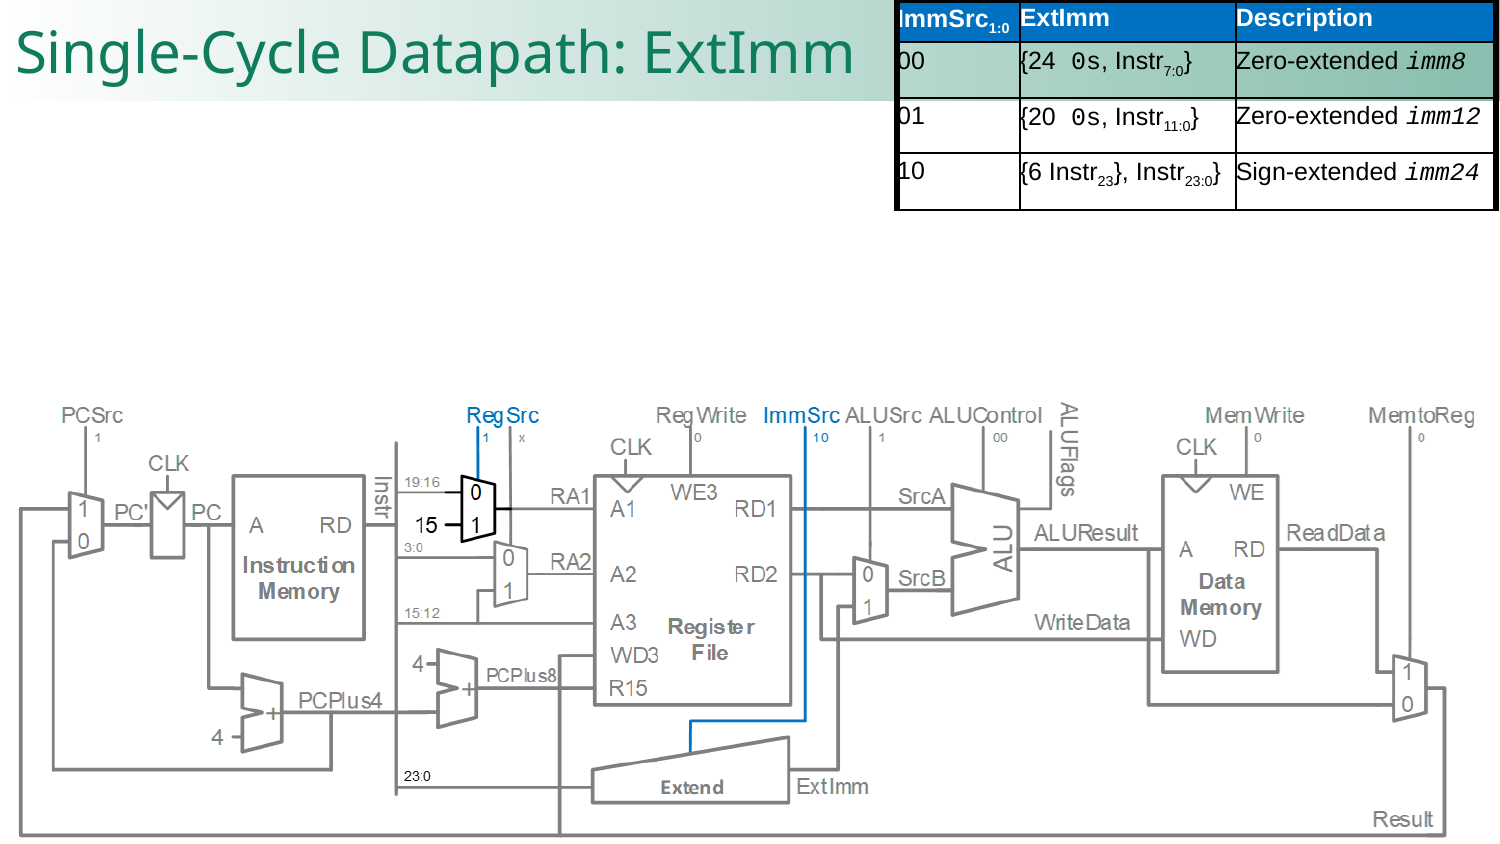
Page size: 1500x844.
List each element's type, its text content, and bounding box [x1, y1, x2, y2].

table_cell 00​ [900, 43, 1019, 97]
table_cell Zero-extended imm12​ [1237, 99, 1493, 152]
table_header ImmSrc1:0​ [900, 3, 1019, 41]
table_cell Zero-extended imm8​ [1237, 43, 1493, 97]
table_cell 10​ [900, 154, 1019, 209]
title Single-Cycle Datapath: ExtImm​ [0, 0, 894, 101]
table_cell {24 0s, Instr7:0}​ [1021, 43, 1235, 97]
table_cell Sign-extended imm24​ [1237, 154, 1493, 209]
picture [0, 356, 1500, 844]
table_header Description​ [1237, 3, 1493, 41]
table_cell {20 0s, Instr11:0}​ [1021, 99, 1235, 152]
table_cell 01​ [900, 99, 1019, 152]
table_header ExtImm​ [1021, 3, 1235, 41]
table_cell {6 Instr23}, Instr23:0}​ [1021, 154, 1235, 209]
